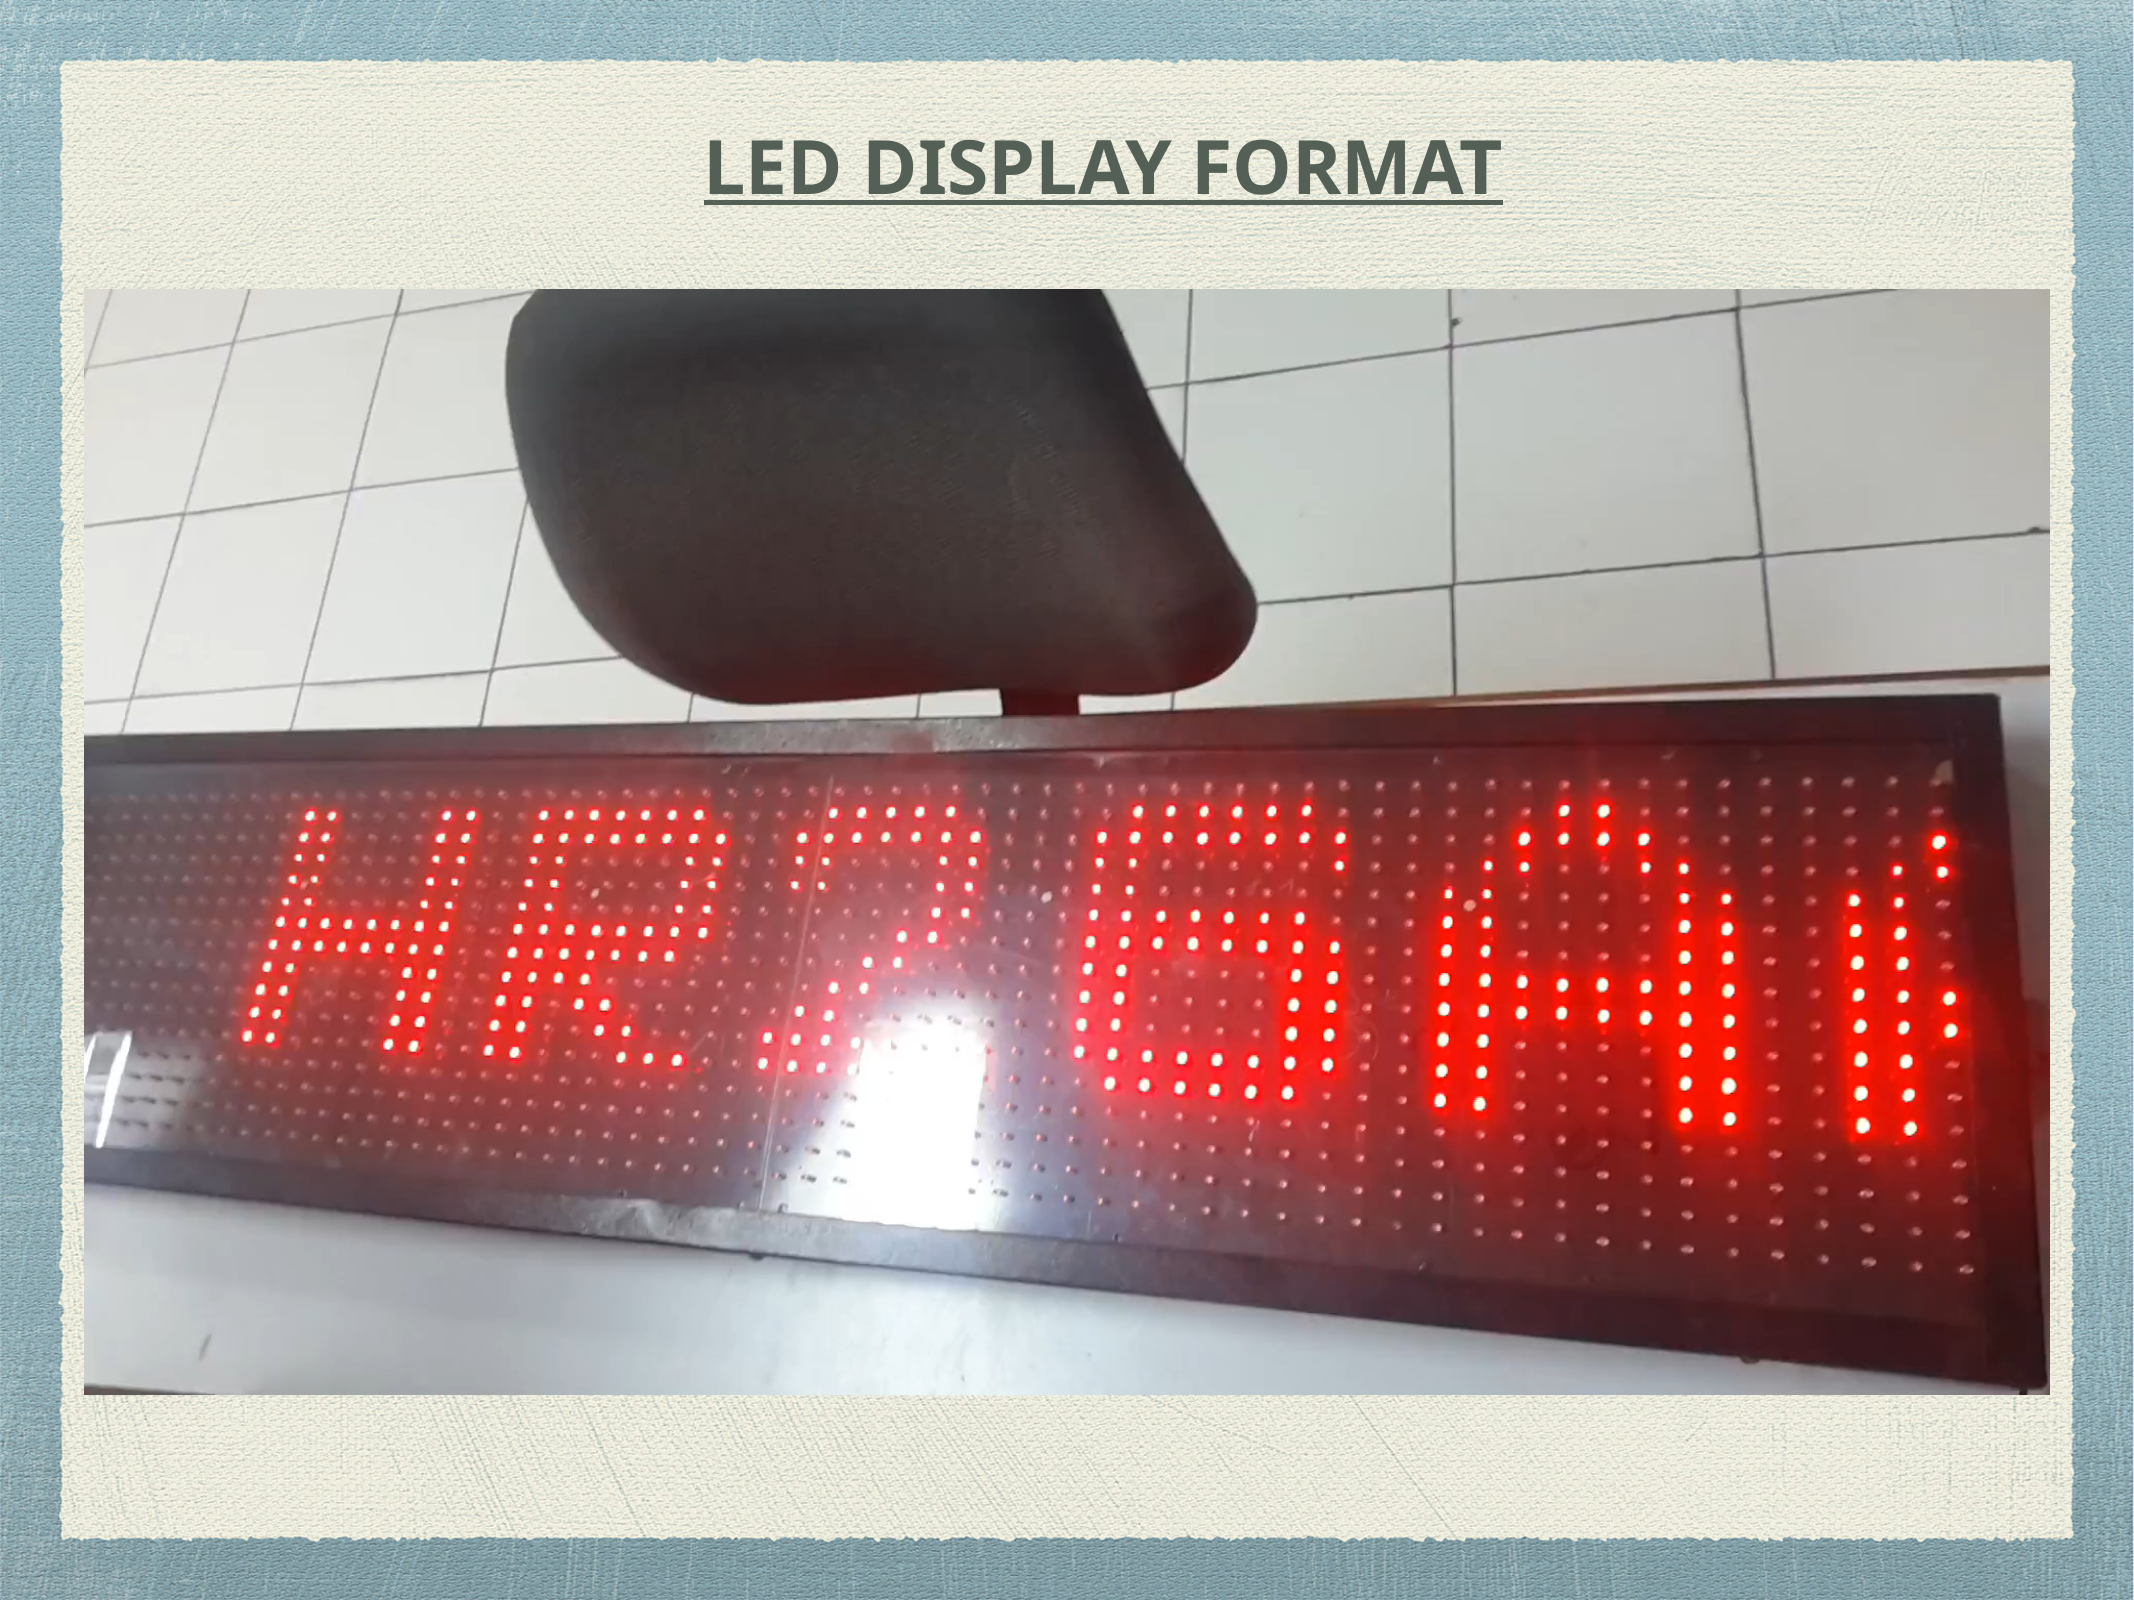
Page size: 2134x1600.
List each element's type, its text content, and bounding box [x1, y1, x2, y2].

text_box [82, 288, 2051, 1396]
picture [0, 0, 2134, 1600]
text_box LED DISPLAY FORMAT [582, 111, 1625, 218]
